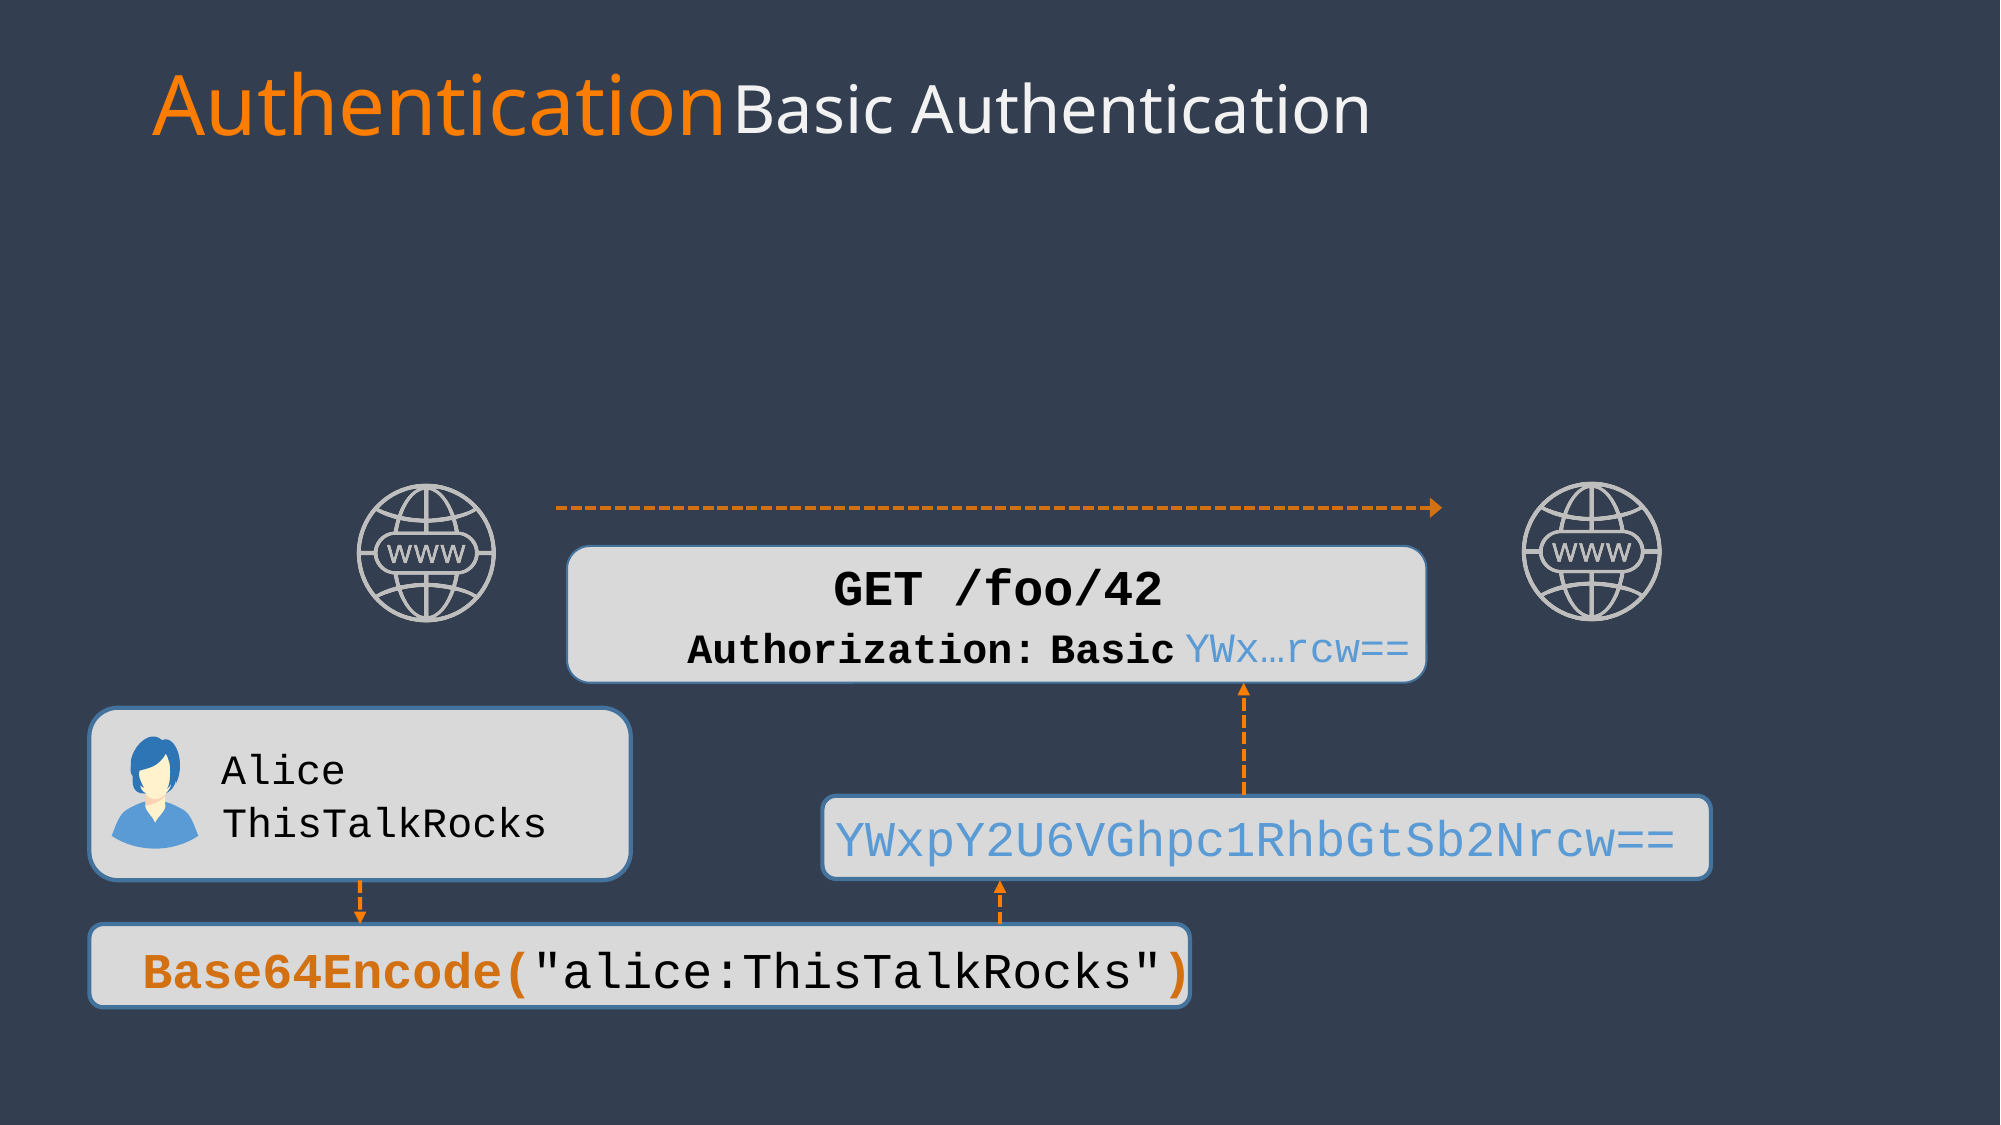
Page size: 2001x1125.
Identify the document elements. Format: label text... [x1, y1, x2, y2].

text_box YWxpY2U6VGhpc1RhbGtSb2Nrcw== [820, 799, 1691, 875]
text_box [825, 794, 1712, 881]
list Authentication [137, 55, 1863, 770]
text_box [88, 923, 1190, 1009]
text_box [89, 707, 631, 881]
picture [350, 471, 504, 634]
picture [1516, 469, 1669, 633]
text_box Base64Encode("alice:ThisTalkRocks") [127, 931, 1208, 1007]
